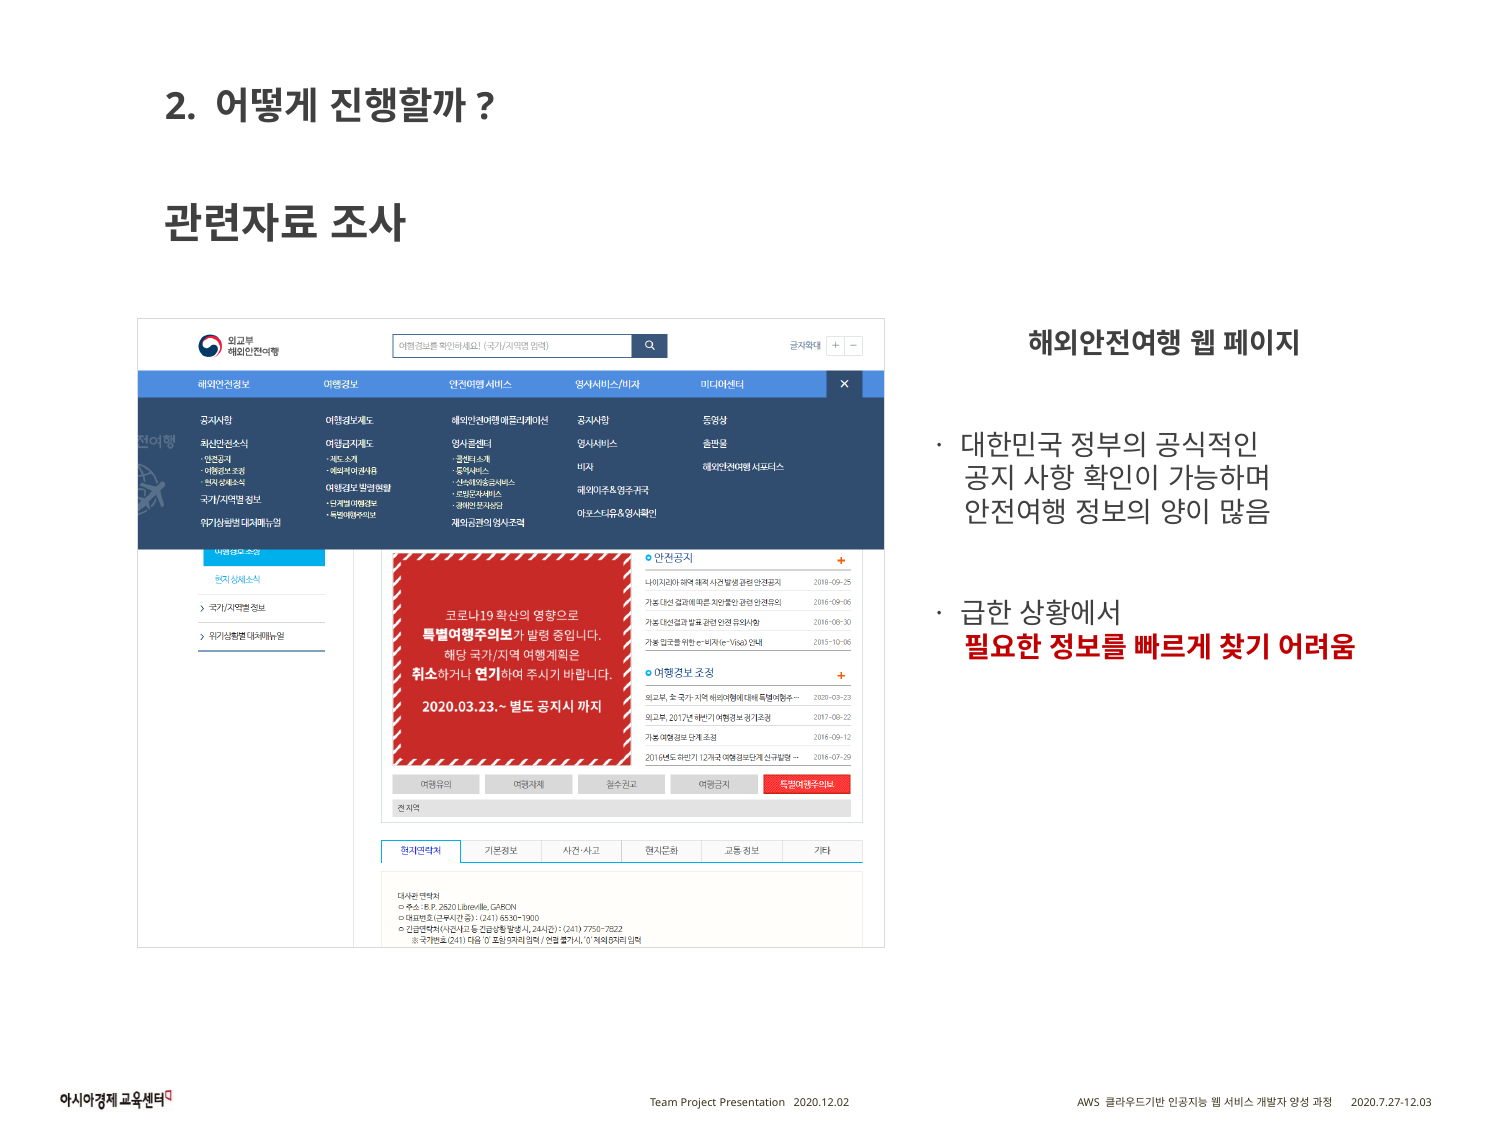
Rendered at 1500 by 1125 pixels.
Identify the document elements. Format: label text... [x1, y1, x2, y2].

text_box 해외안전여행 웹 페이지 ㆍ 대한민국 정부의 공식적인 공지 사항 확인이 가능하며 안전여행 정보의 양이 많음 ㆍ 급한 상황에서 필요한 정보를 빠르게 찾기 어려움 [912, 318, 1418, 671]
text_box 관련자료 조사 [0, 189, 1500, 255]
picture [137, 318, 885, 948]
text_box 2. 어떻게 진행할까? [0, 51, 1500, 134]
picture [59, 1088, 174, 1112]
